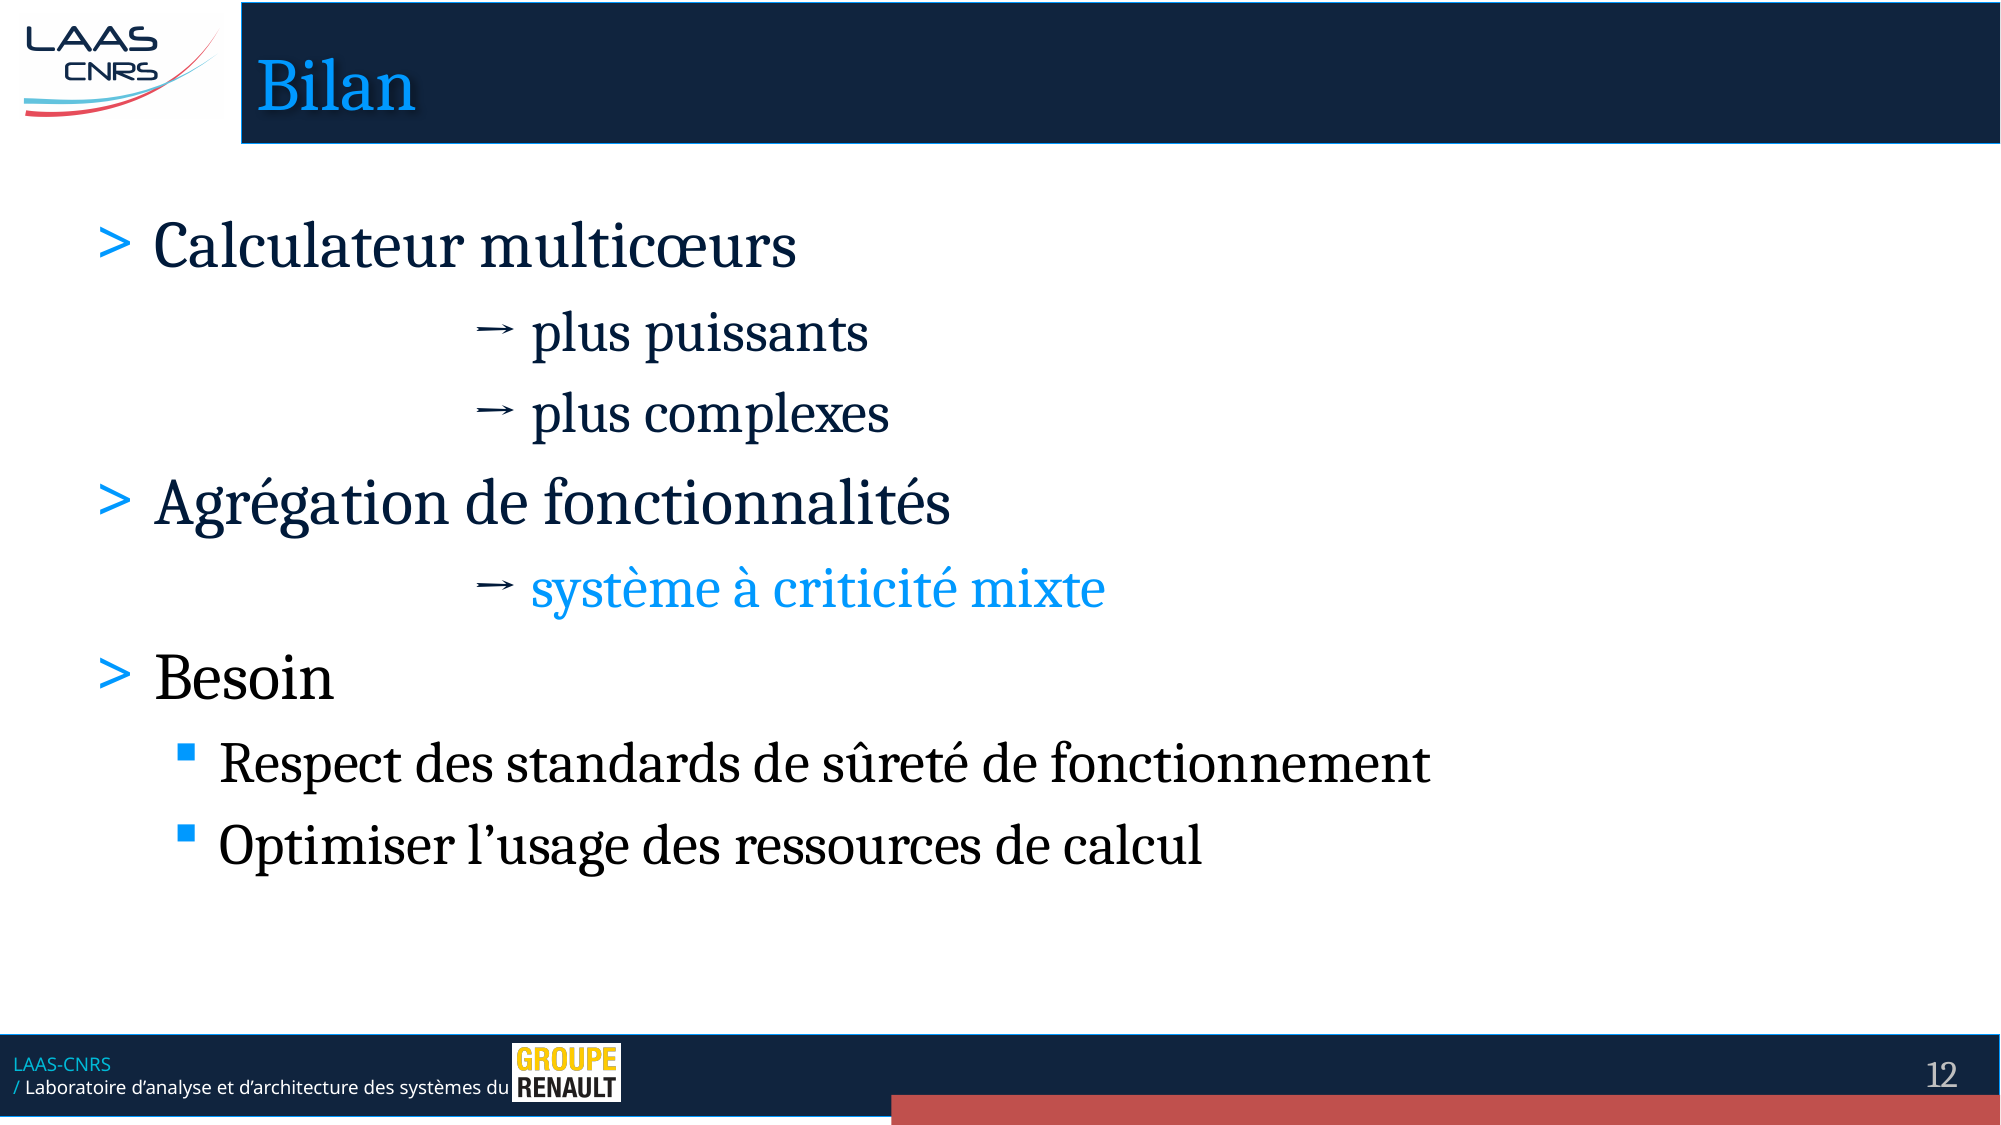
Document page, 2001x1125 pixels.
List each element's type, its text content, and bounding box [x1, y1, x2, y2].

title Bilan [241, 33, 1634, 127]
picture [517, 1047, 616, 1098]
picture [17, 12, 226, 120]
list Calculateur multicœurs → plus puissants → plus complexes Agrégation de fonctionnalités → système à criticité mixte Besoin Respect des standards de sûreté de fonctionnement Optimiser l’usage des ressources de calcul [82, 193, 1917, 986]
